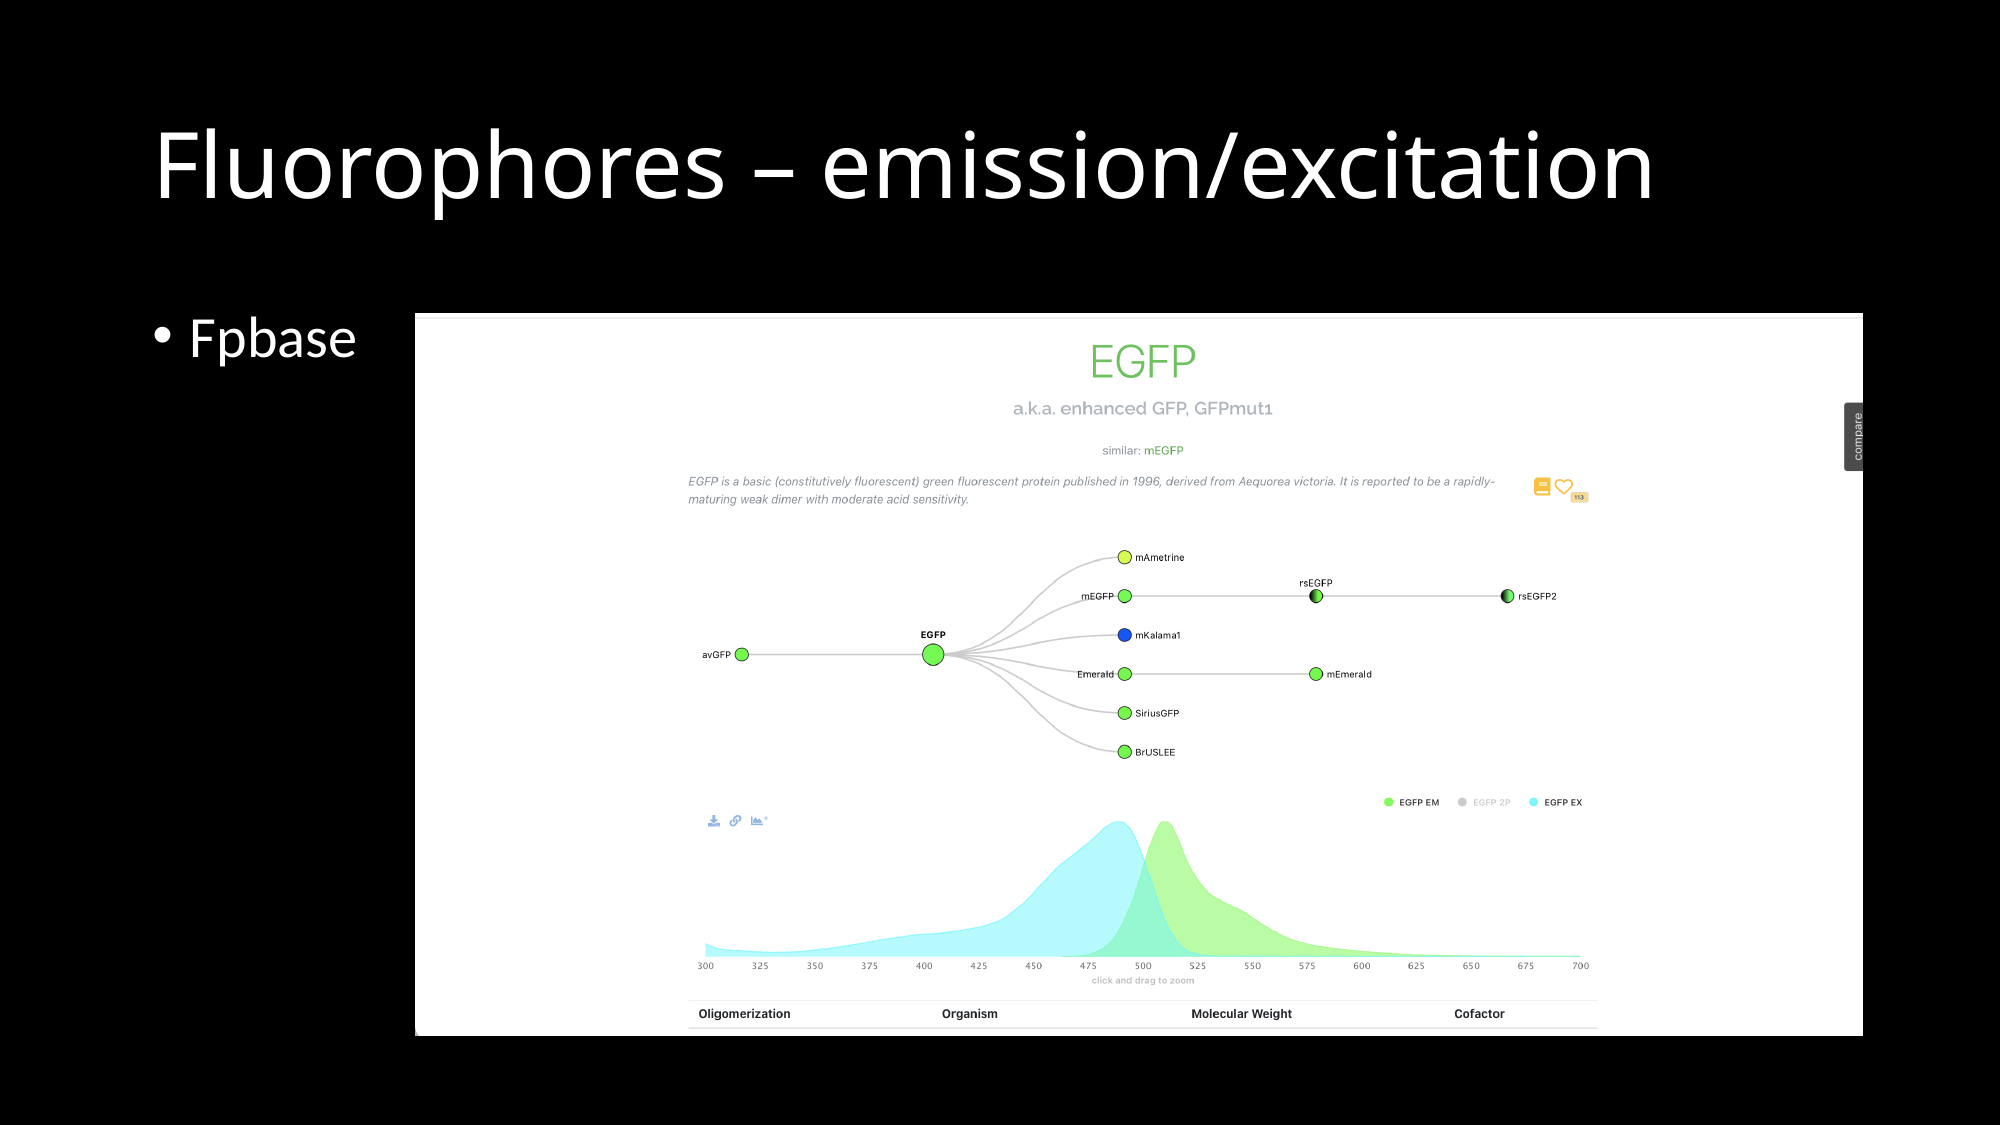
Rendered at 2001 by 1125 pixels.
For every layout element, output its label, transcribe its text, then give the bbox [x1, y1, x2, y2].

list Fpbase [137, 299, 1863, 1014]
picture [415, 313, 1863, 1036]
title Fluorophores – emission/excitation [137, 59, 1863, 278]
